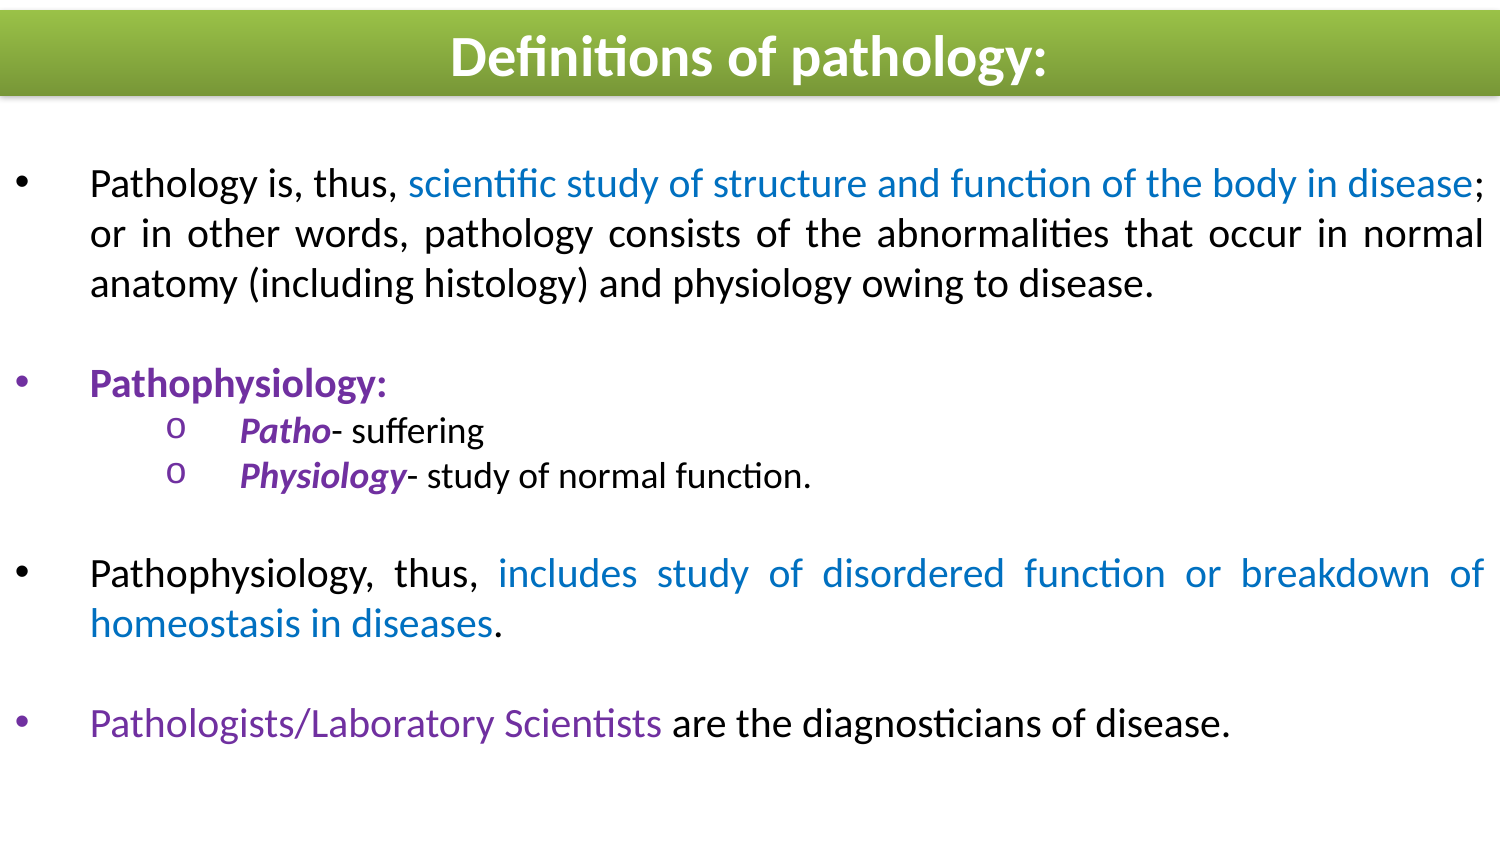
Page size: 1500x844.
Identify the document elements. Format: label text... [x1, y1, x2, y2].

text_box Pathology is, thus, scientific study of structure and function of the body in disease; or in other words, pathology consists of the abnormalities that occur in normal anatomy (including histology) and physiology owing to disease. Pathophysiology: Patho- suffering Physiology- study of normal function. Pathophysiology, thus, includes study of disordered function or breakdown of homeostasis in diseases. Pathologists/Laboratory Scientists are the diagnosticians of disease. [0, 148, 1500, 754]
text_box Definitions of pathology: [0, 10, 1500, 96]
